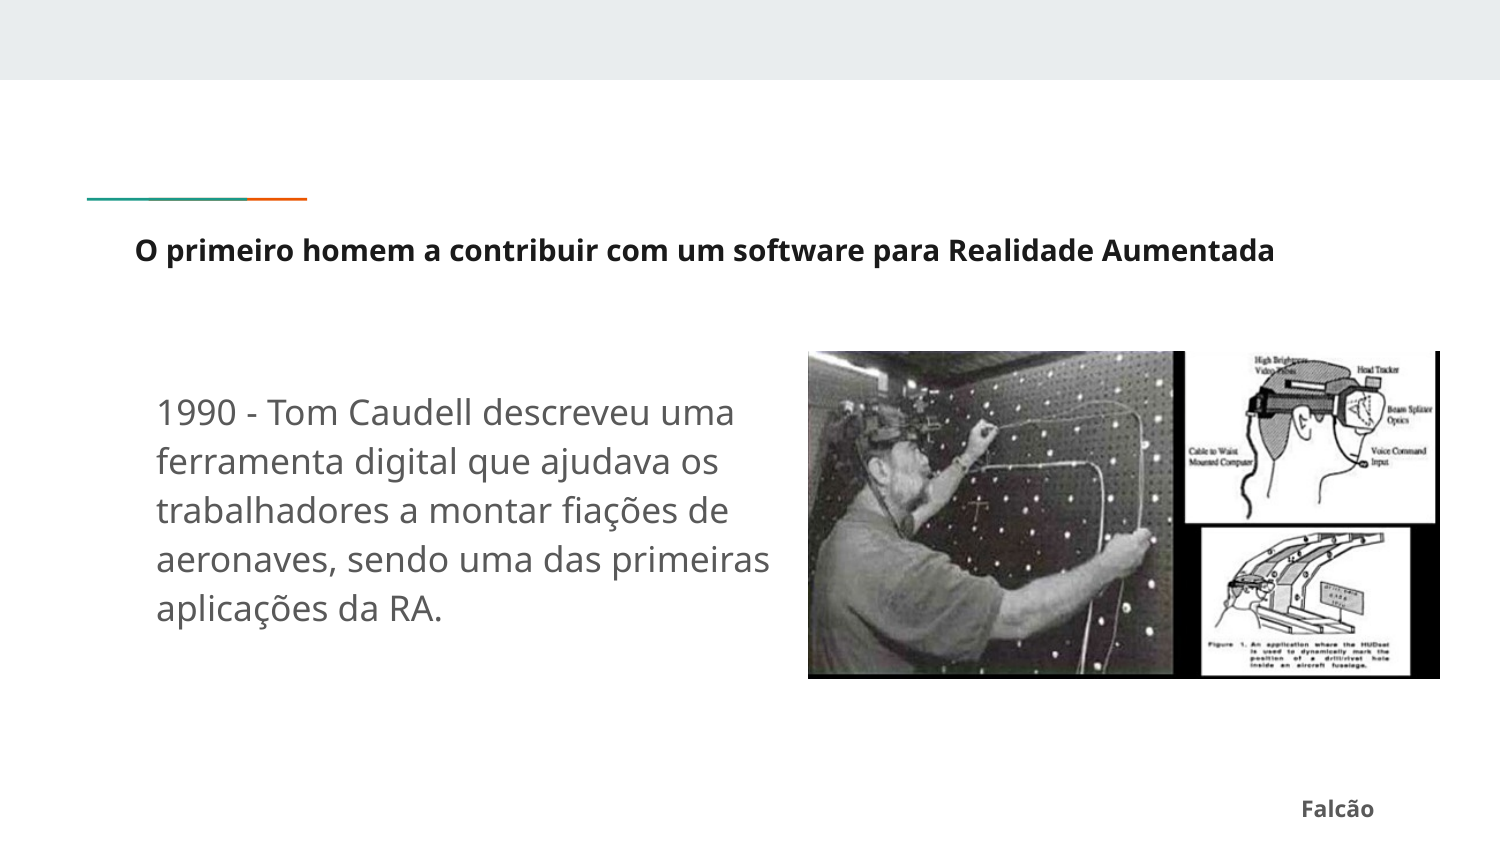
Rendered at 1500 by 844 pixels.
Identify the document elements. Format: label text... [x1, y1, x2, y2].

picture [808, 350, 1440, 679]
list 1990 - Tom Caudell descreveu uma ferramenta digital que ajudava os trabalhadores a montar fiações de aeronaves, sendo uma das primeiras aplicações da RA. [141, 368, 820, 707]
title O primeiro homem a contribuir com um software para Realidade Aumentada [119, 216, 1381, 305]
text_box Falcão [1286, 779, 1500, 836]
